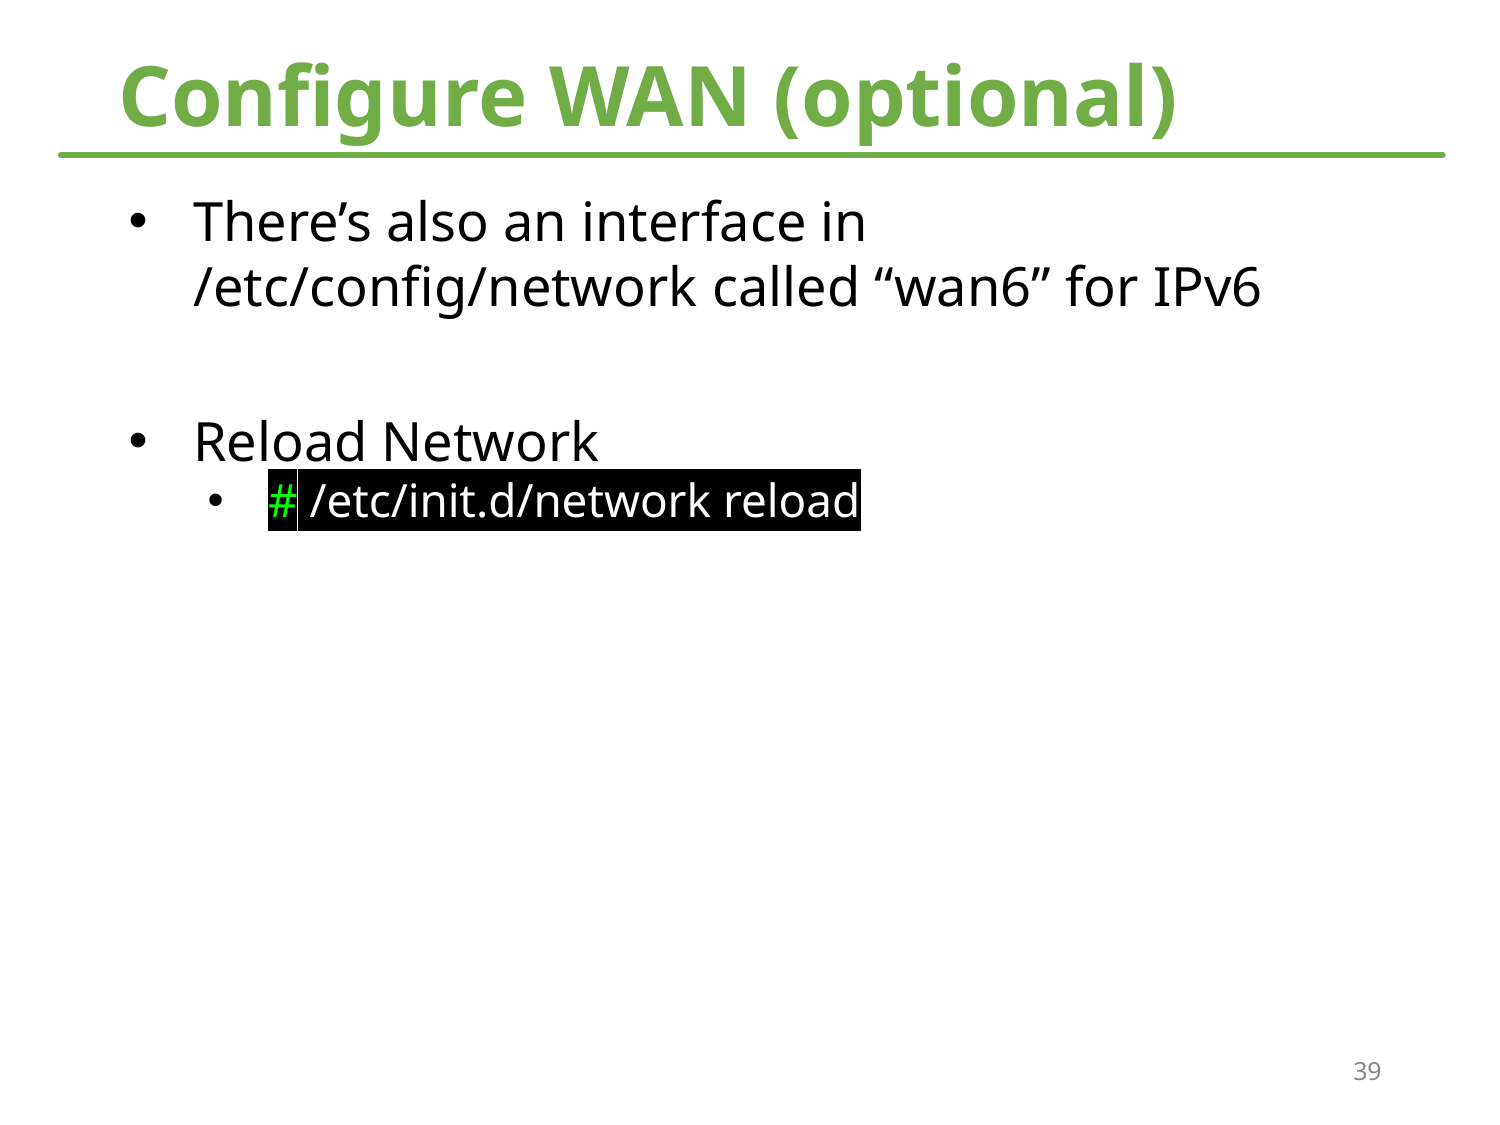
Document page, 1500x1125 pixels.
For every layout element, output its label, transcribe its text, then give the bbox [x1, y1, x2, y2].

title Configure WAN (optional) [103, 43, 1397, 156]
list There’s also an interface in /etc/config/network called “wan6” for IPv6 Reload Network # /etc/init.d/network reload [103, 179, 1397, 1081]
slide_number 39 [1059, 1042, 1397, 1103]
